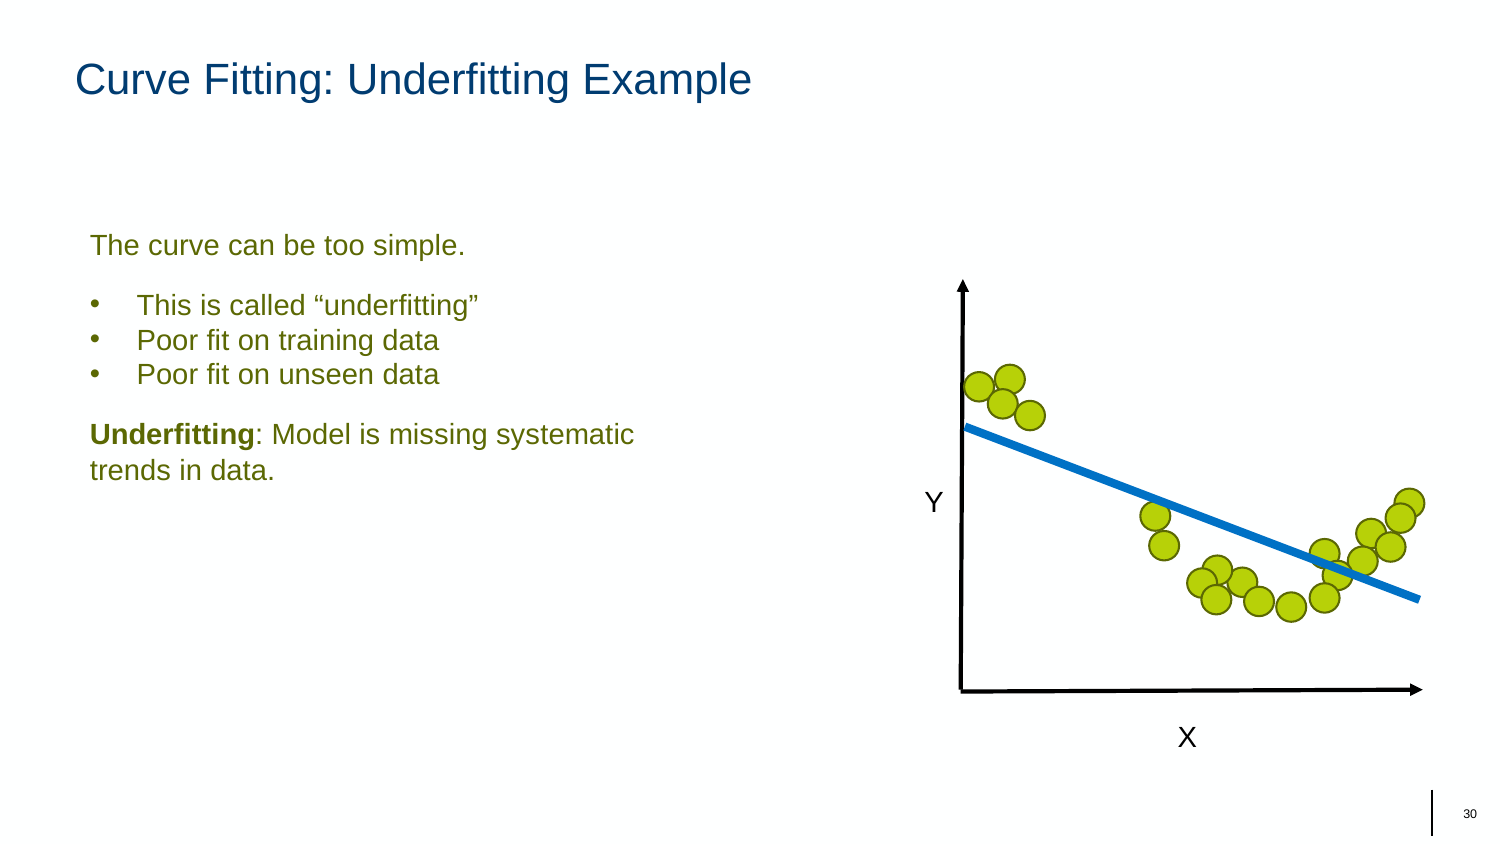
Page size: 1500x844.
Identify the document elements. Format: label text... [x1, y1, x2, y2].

slide_number ‹#› [1456, 803, 1478, 825]
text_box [964, 426, 1420, 601]
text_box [907, 278, 1425, 746]
text_box The curve can be too simple. This is called “underfitting” Poor fit on training data Poor fit on unseen data Underfitting: Model is missing systematic trends in data. [74, 218, 767, 603]
title Curve Fitting: Underfitting Example [74, 50, 1425, 194]
